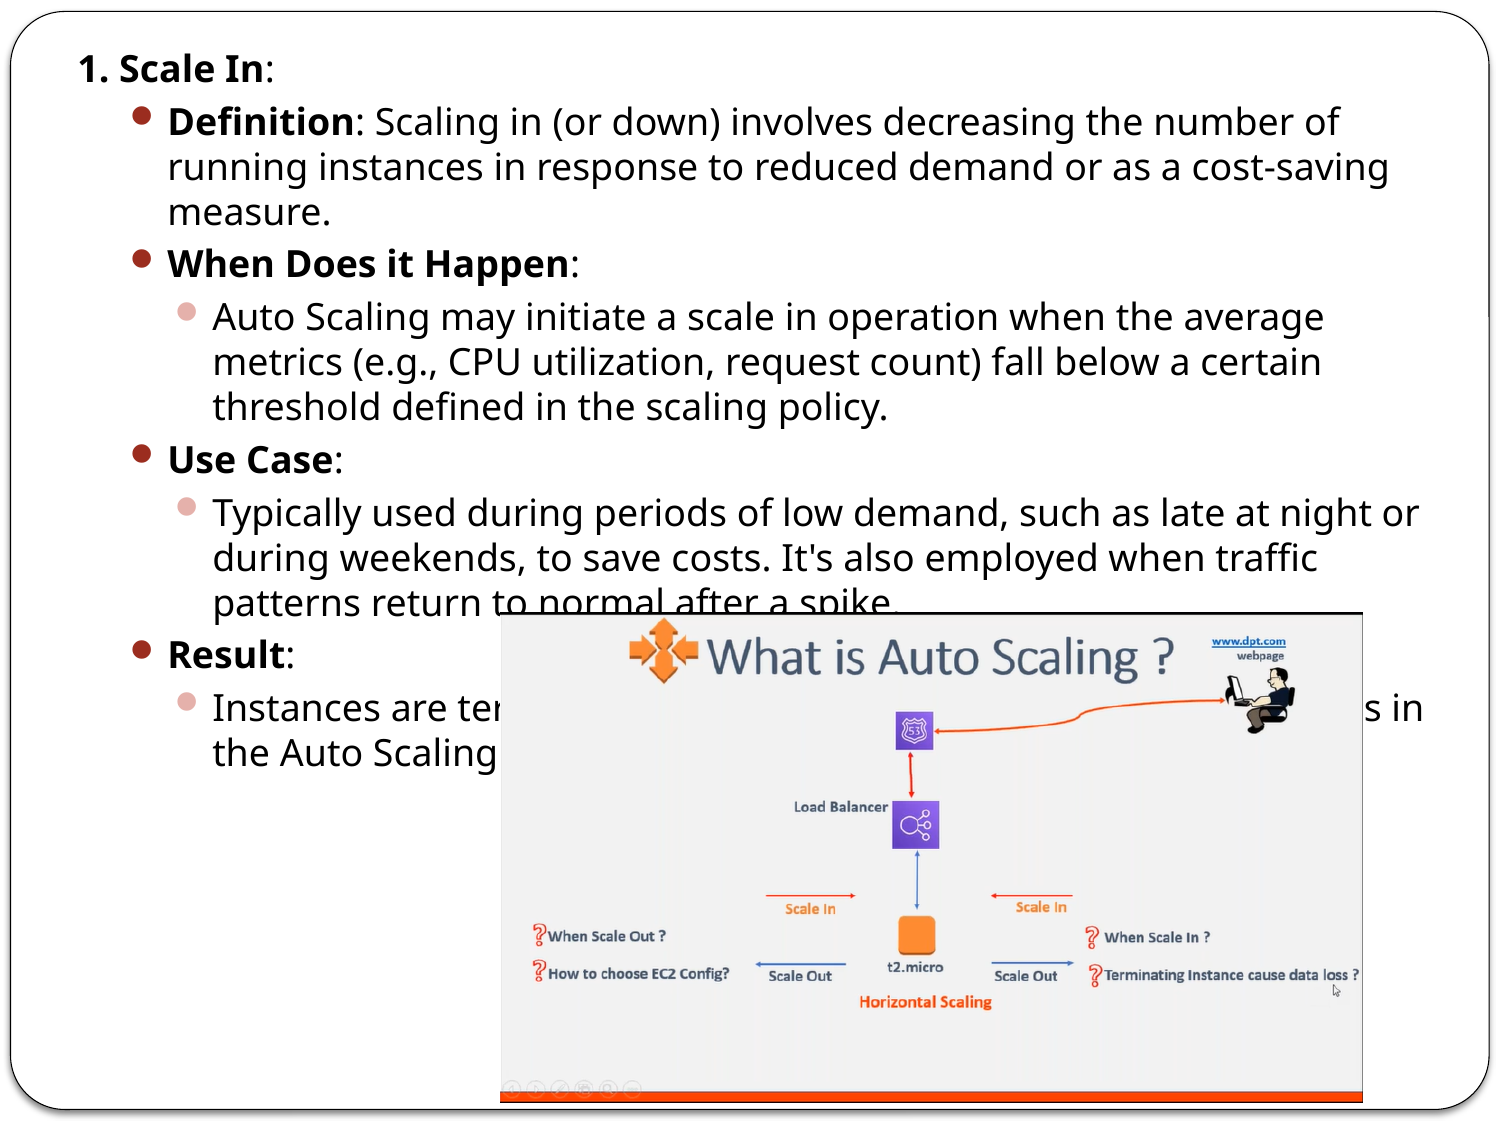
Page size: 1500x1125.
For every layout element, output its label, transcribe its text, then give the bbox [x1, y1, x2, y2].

picture [499, 612, 1363, 1103]
list 1. Scale In: Definition: Scaling in (or down) involves decreasing the number of running instances in response to reduced demand or as a cost-saving measure. When Does it Happen: Auto Scaling may initiate a scale in operation when the average metrics (e.g., CPU utilization, request count) fall below a certain threshold defined in the scaling policy. Use Case: Typically used during periods of low demand, such as late at night or during weekends, to save costs. It's also employed when traffic patterns return to normal after a spike. Result: Instances are terminated, reducing the number of active instances in the Auto Scaling group. [62, 37, 1463, 788]
